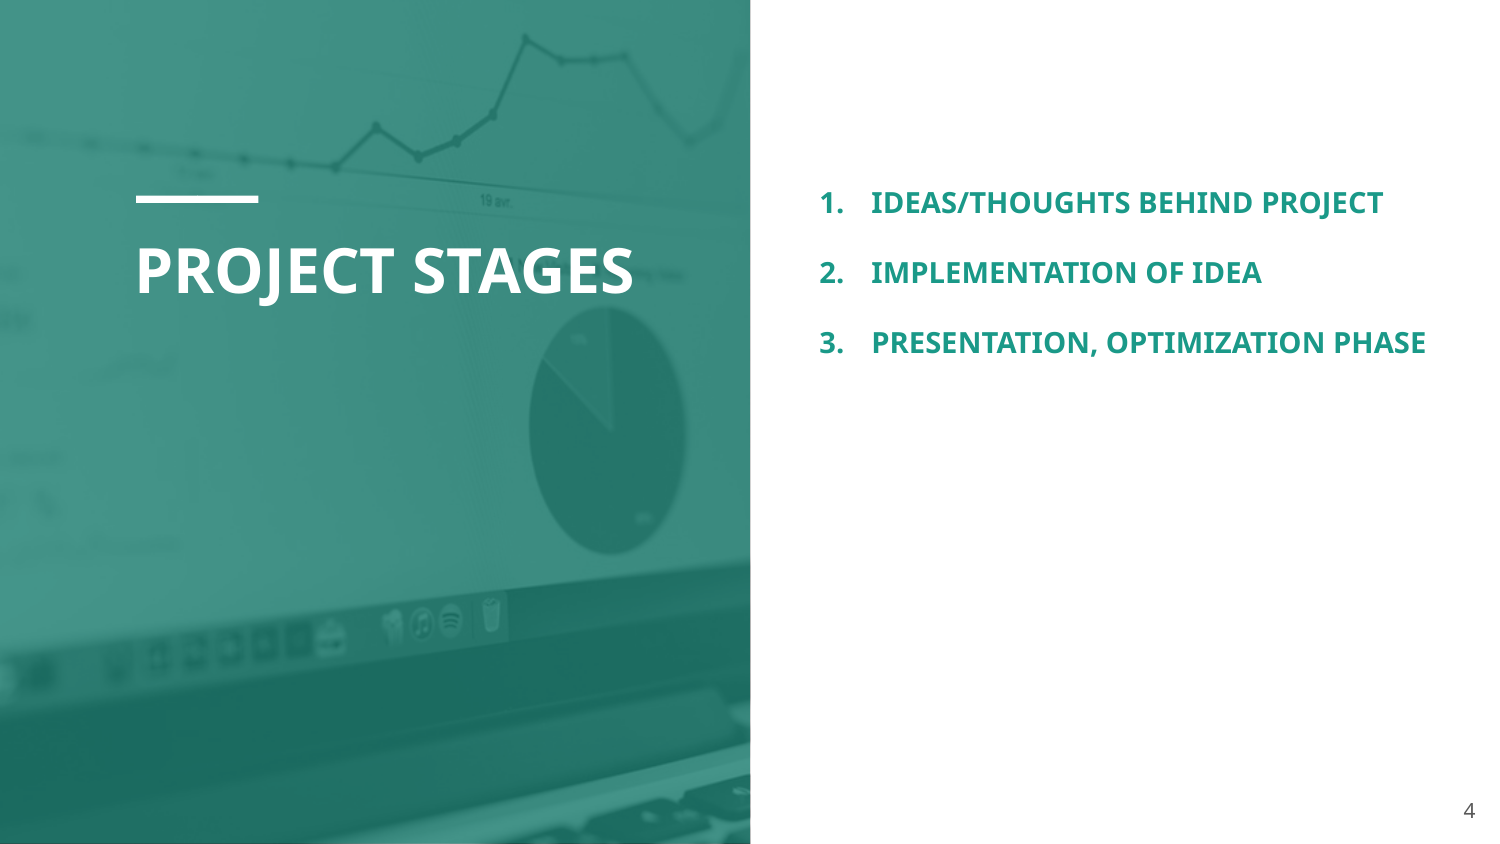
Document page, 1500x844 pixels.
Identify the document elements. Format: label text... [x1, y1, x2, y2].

text_box PROJECT STAGES [119, 216, 710, 493]
text_box IDEAS/THOUGHTS BEHIND PROJECT IMPLEMENTATION OF IDEA PRESENTATION, OPTIMIZATION PHASE [781, 134, 1468, 631]
text_box <number> [1400, 779, 1491, 844]
